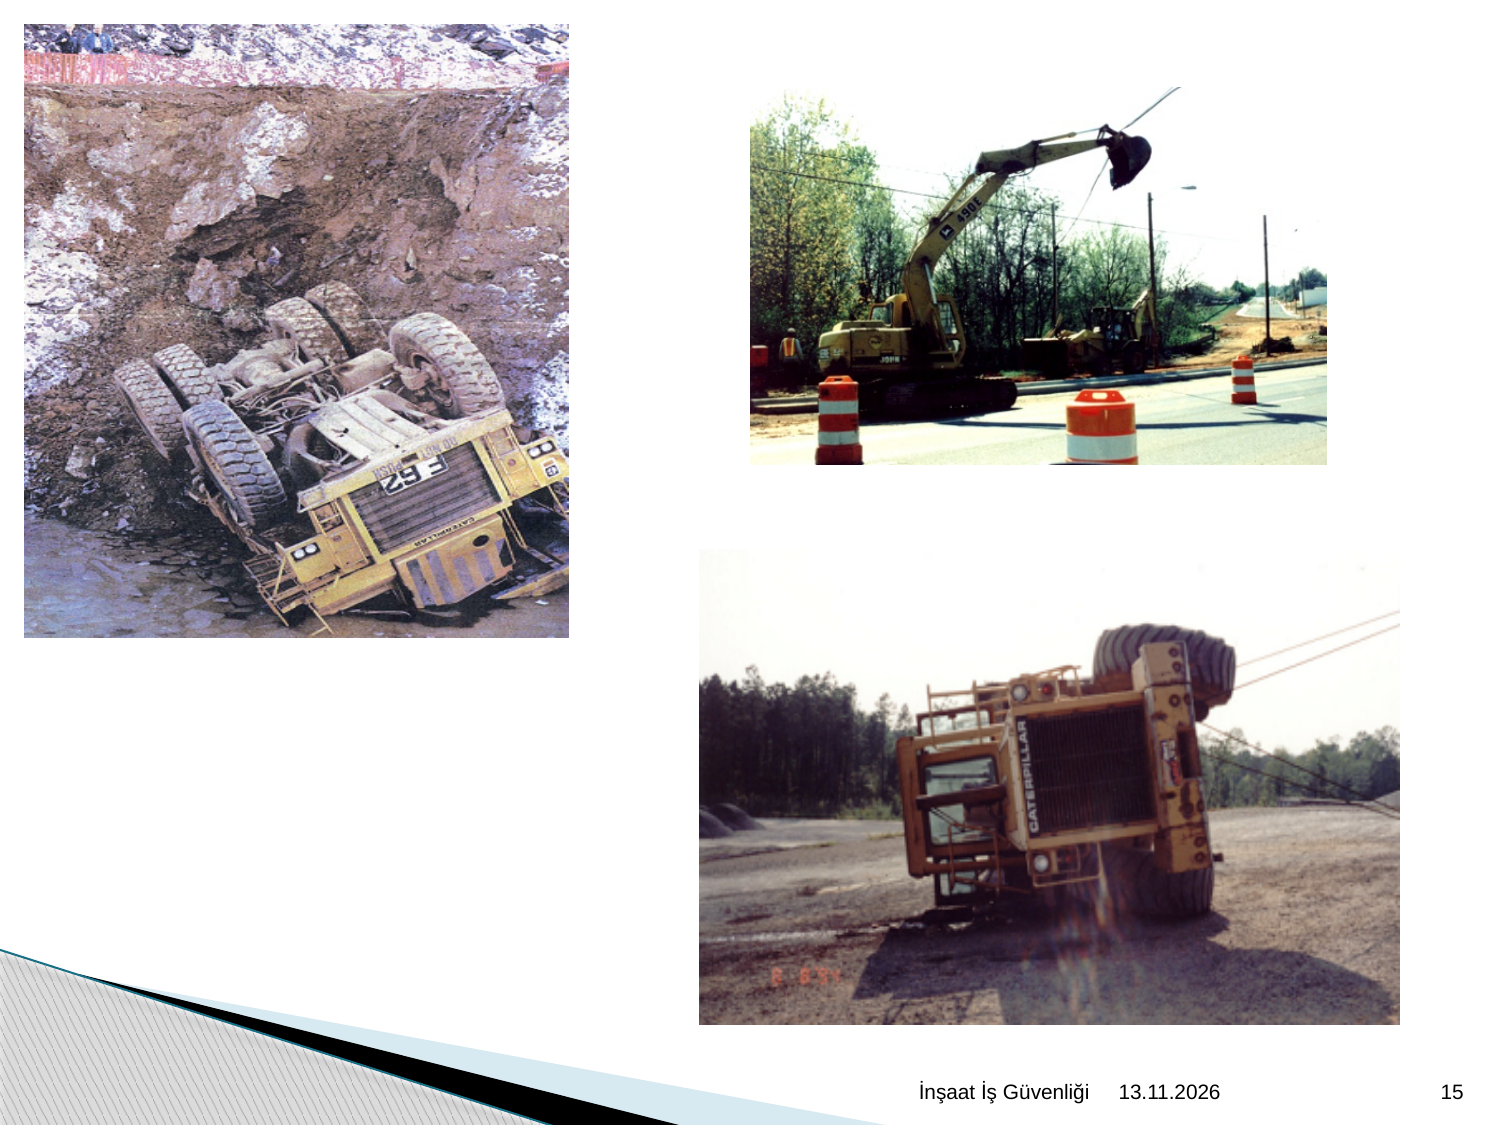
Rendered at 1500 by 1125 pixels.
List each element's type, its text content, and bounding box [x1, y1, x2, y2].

footer İnşaat İş Güvenliği [718, 1051, 1105, 1112]
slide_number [1105, 1051, 1400, 1112]
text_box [699, 549, 1401, 1026]
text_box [24, 24, 569, 638]
slide_number 15 [1400, 1051, 1479, 1112]
picture [749, 87, 1327, 465]
